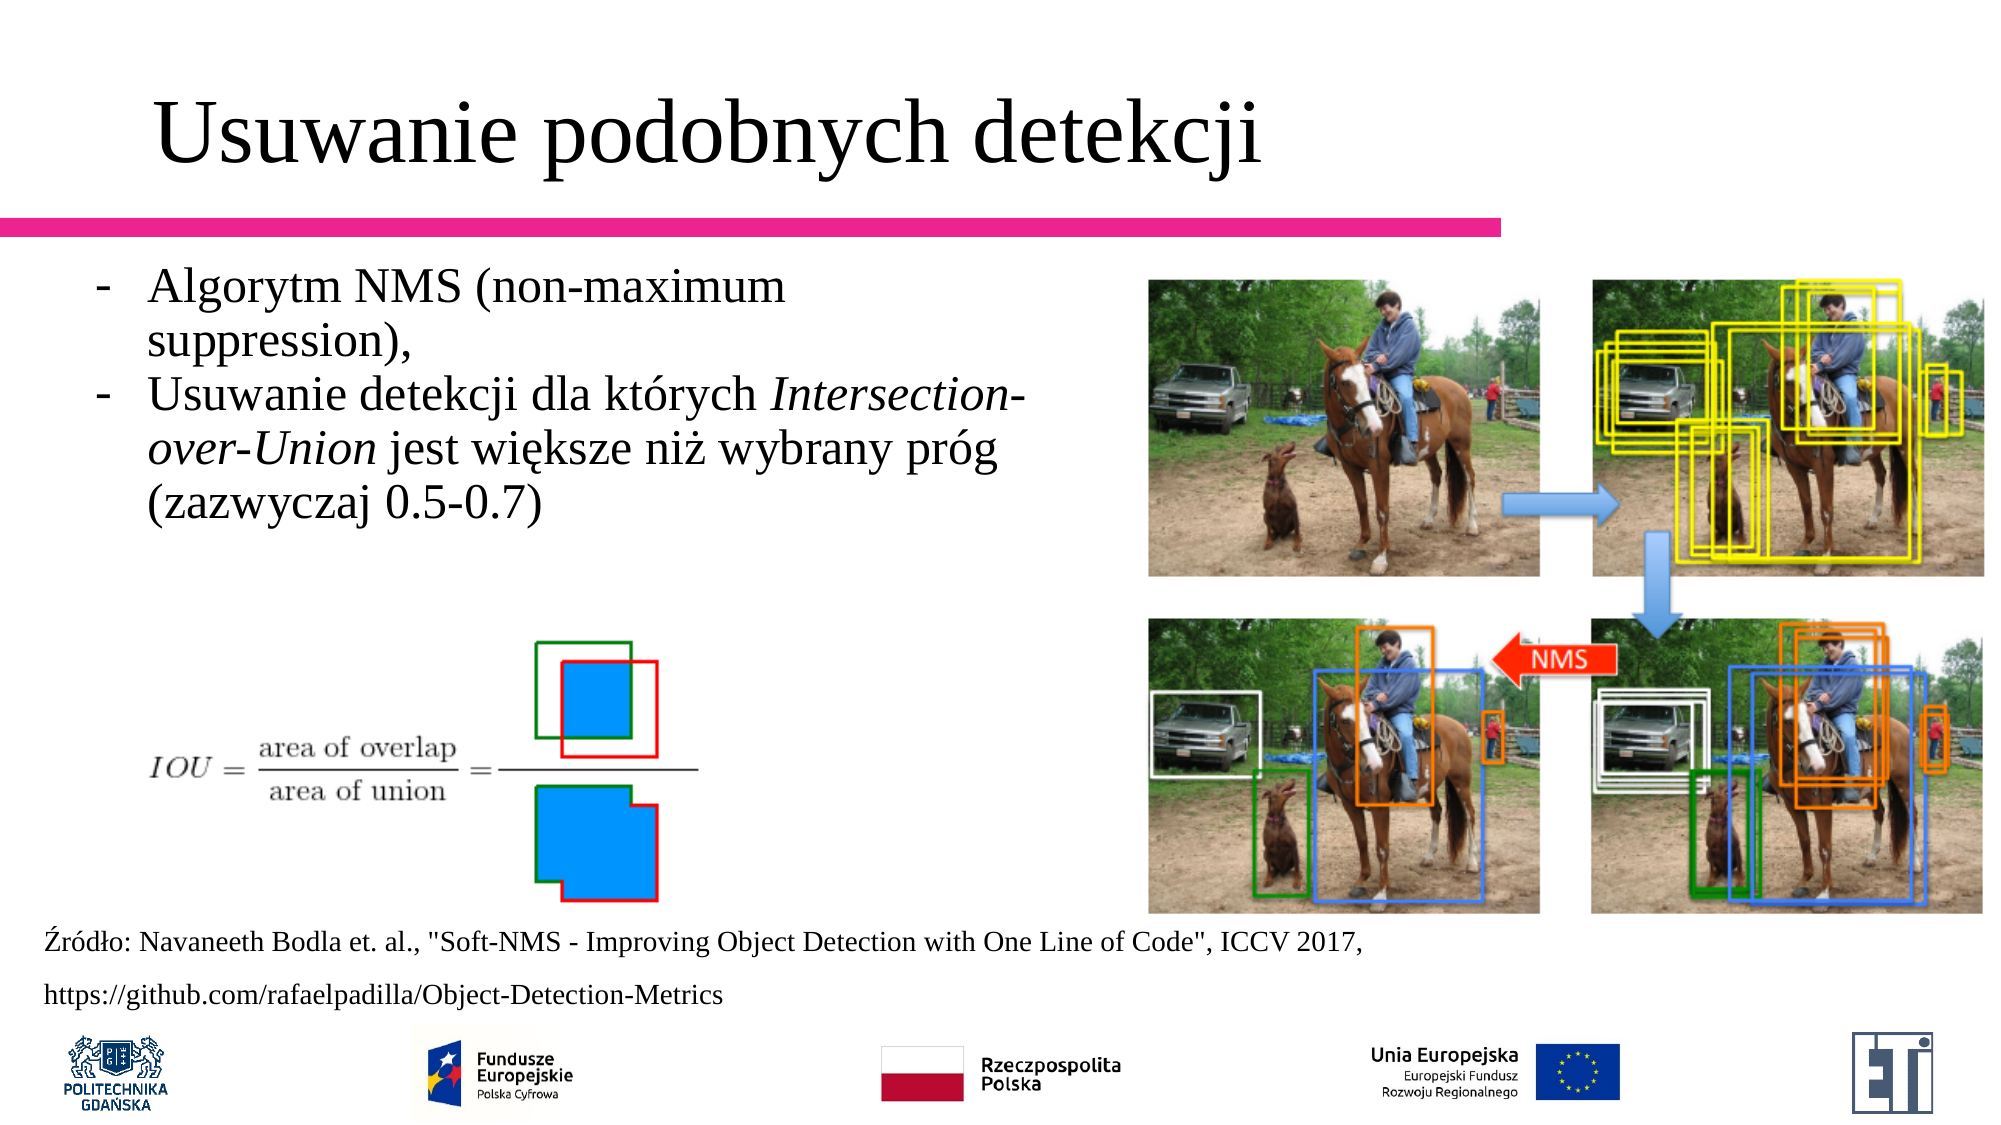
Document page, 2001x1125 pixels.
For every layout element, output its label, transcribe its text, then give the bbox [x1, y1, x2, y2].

picture [106, 591, 716, 920]
picture [1353, 1025, 1638, 1118]
picture [1126, 249, 2000, 929]
list Źródło: Navaneeth Bodla et. al., "Soft-NMS - Improving Object Detection with One Line of Code", ICCV 2017, https://github.com/rafaelpadilla/Object-Detection-Metrics [28, 919, 1894, 1024]
picture [862, 1027, 1138, 1119]
list Algorytm NMS (non-maximum suppression), Usuwanie detekcji dla których Intersection-over-Union jest większe niż wybrany próg (zazwyczaj 0.5-0.7) [57, 251, 1064, 770]
picture [1852, 1032, 1934, 1114]
picture [411, 1024, 589, 1123]
title Usuwanie podobnych detekcji [137, 59, 1863, 206]
picture [36, 1024, 196, 1125]
